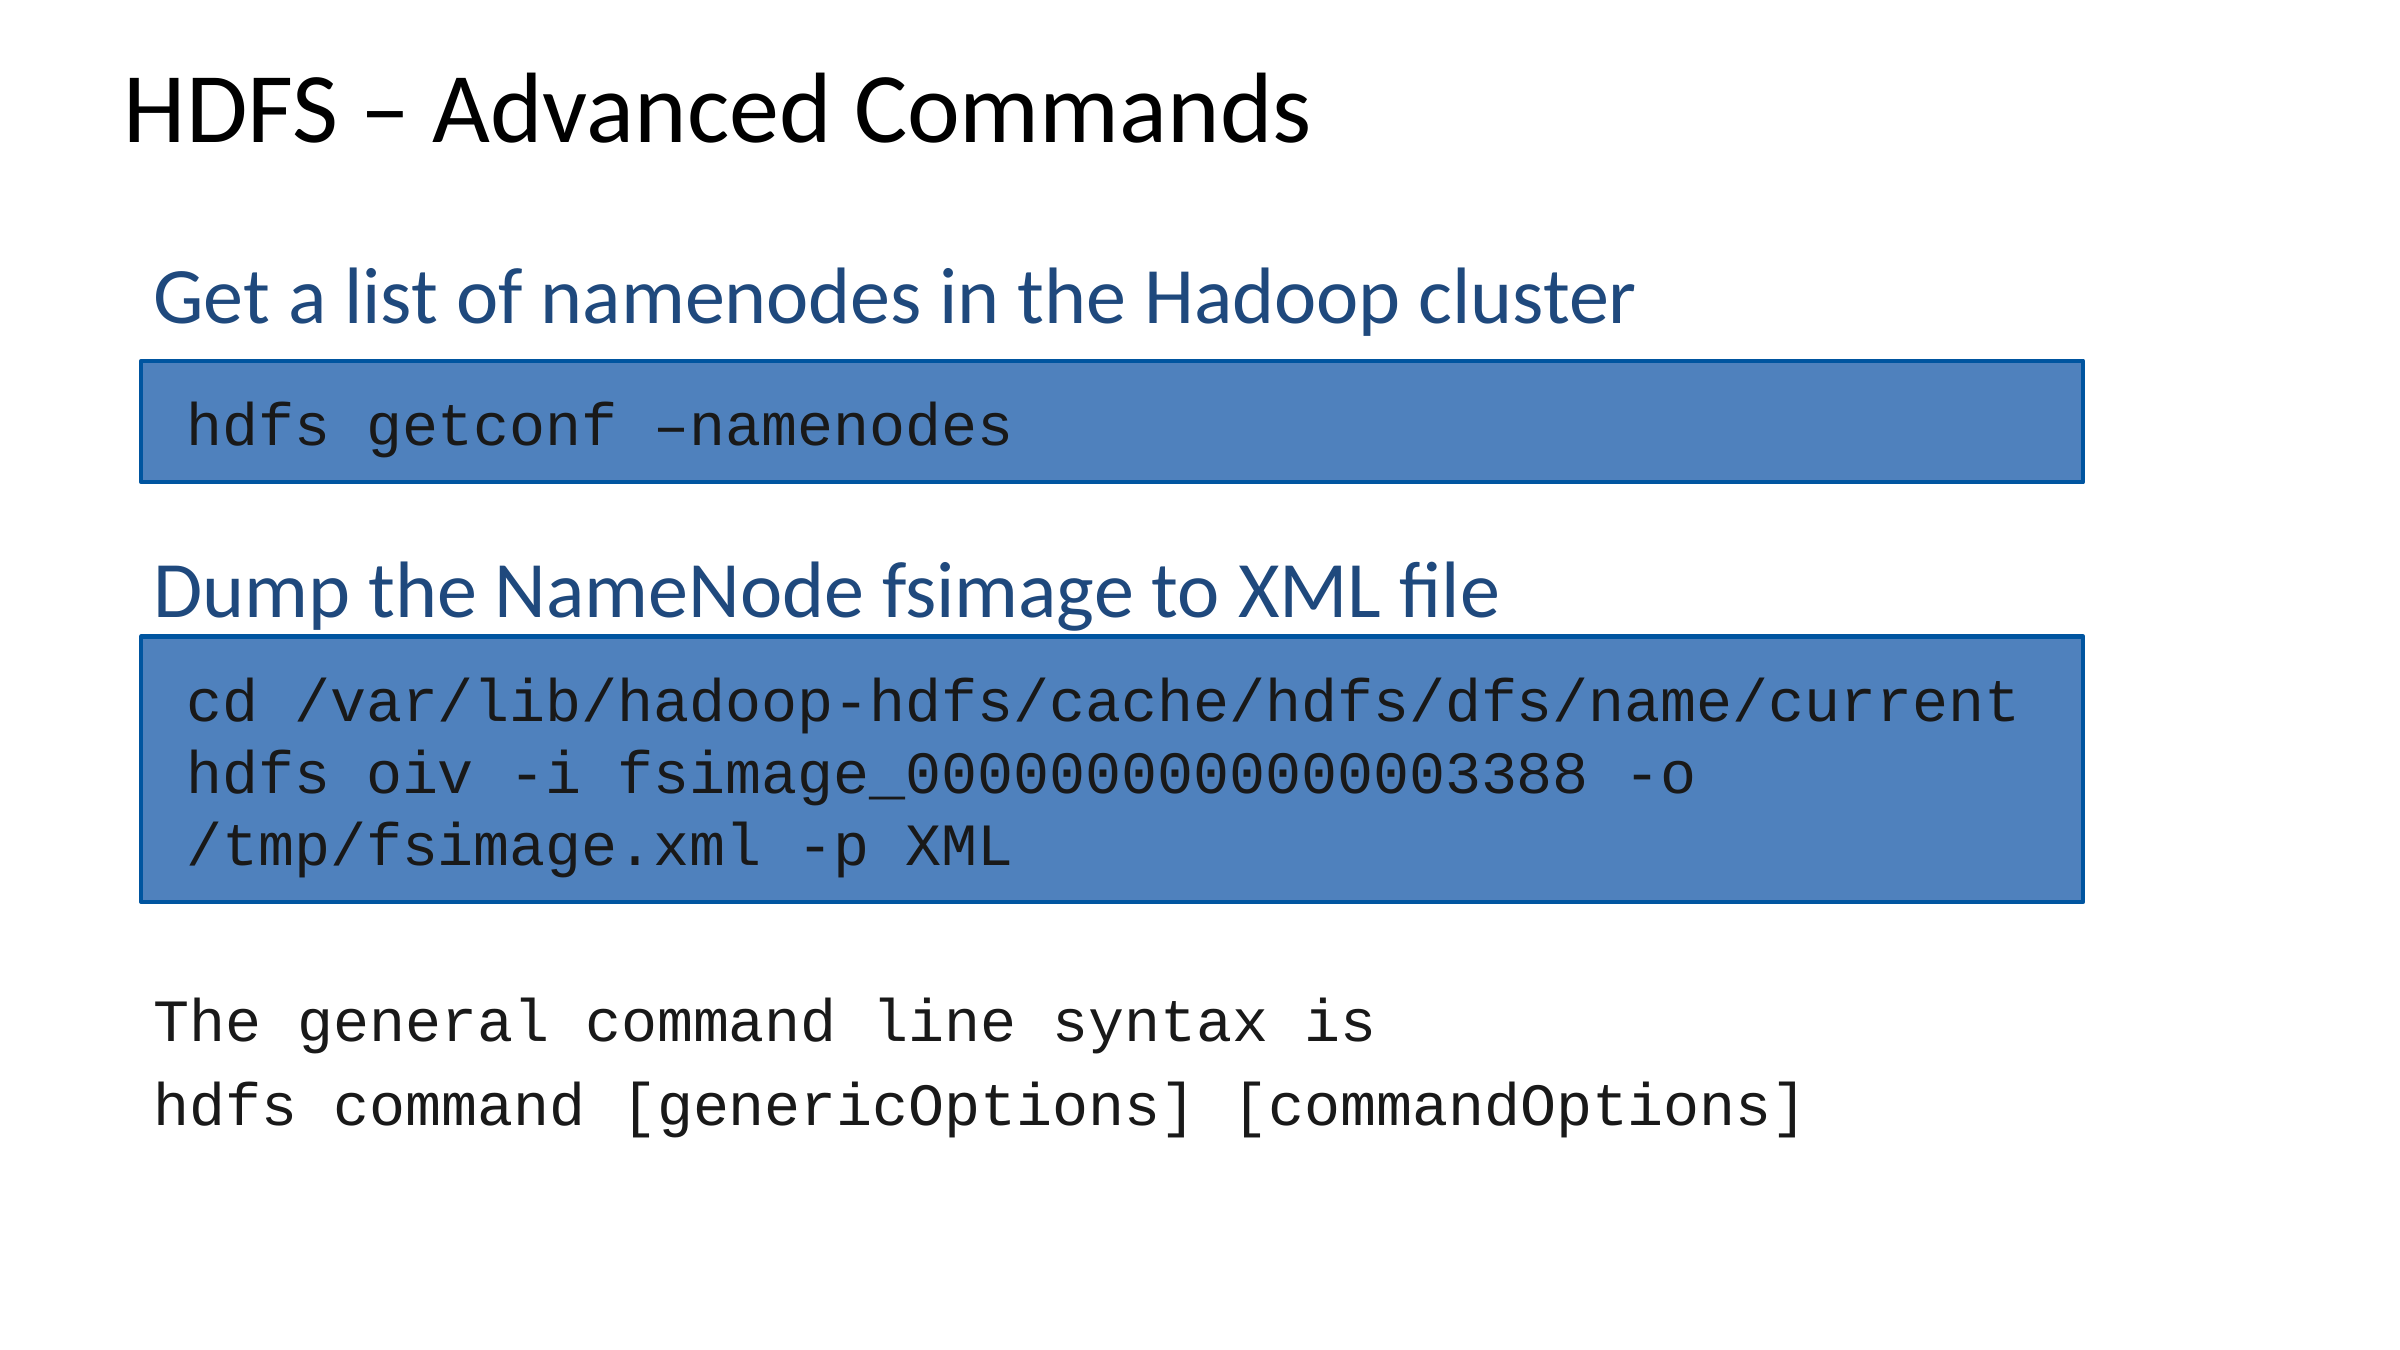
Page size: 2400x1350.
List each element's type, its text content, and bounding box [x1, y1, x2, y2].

title HDFS – Advanced Commands [99, 18, 2260, 188]
text_box cd /var/lib/hadoop-hdfs/cache/hdfs/dfs/name/current hdfs oiv -i fsimage_0000000000000003388 -o /tmp/fsimage.xml -p XML [141, 636, 2084, 903]
text_box hdfs getconf –namenodes [141, 360, 2084, 483]
list Get a list of namenodes in the Hadoop cluster Dump the NameNode fsimage to XML file The general command line syntax is hdfs command [genericOptions] [commandOptions] [120, 231, 2280, 1180]
